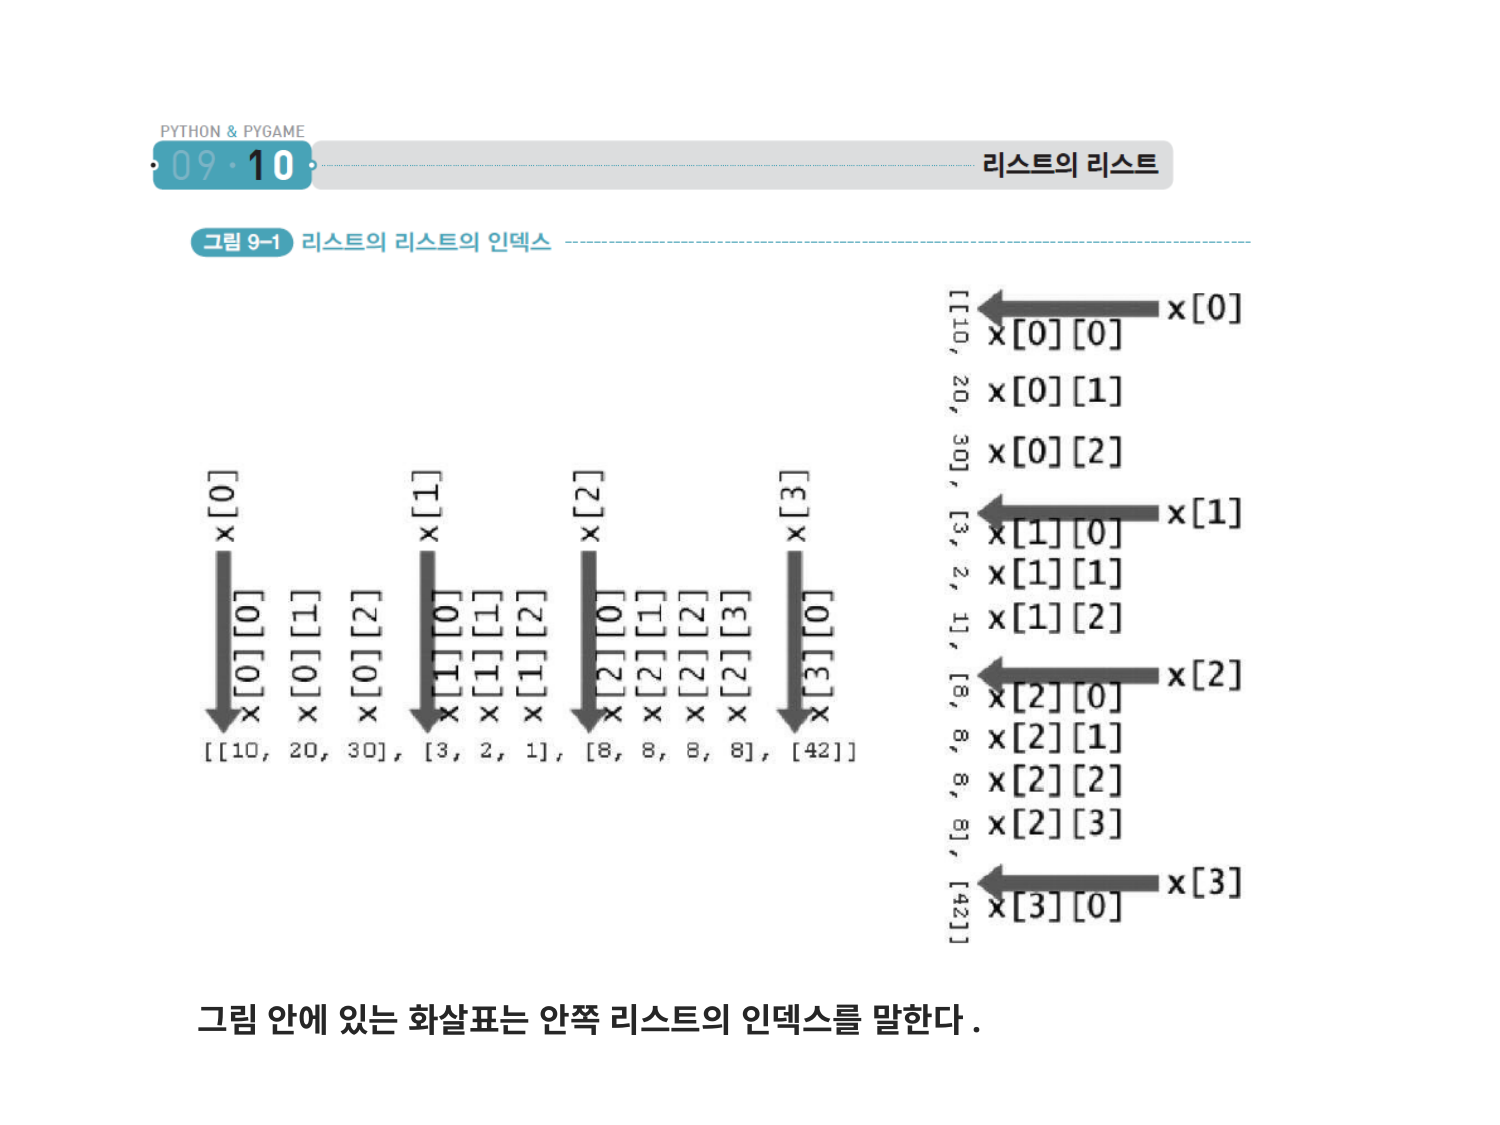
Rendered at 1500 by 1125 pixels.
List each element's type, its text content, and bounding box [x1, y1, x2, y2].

text_box 그림 안에 있는 화살표는 안쪽 리스트의 인덱스를 말한다. [182, 991, 1329, 1047]
picture [147, 119, 1179, 195]
picture [185, 219, 1253, 957]
